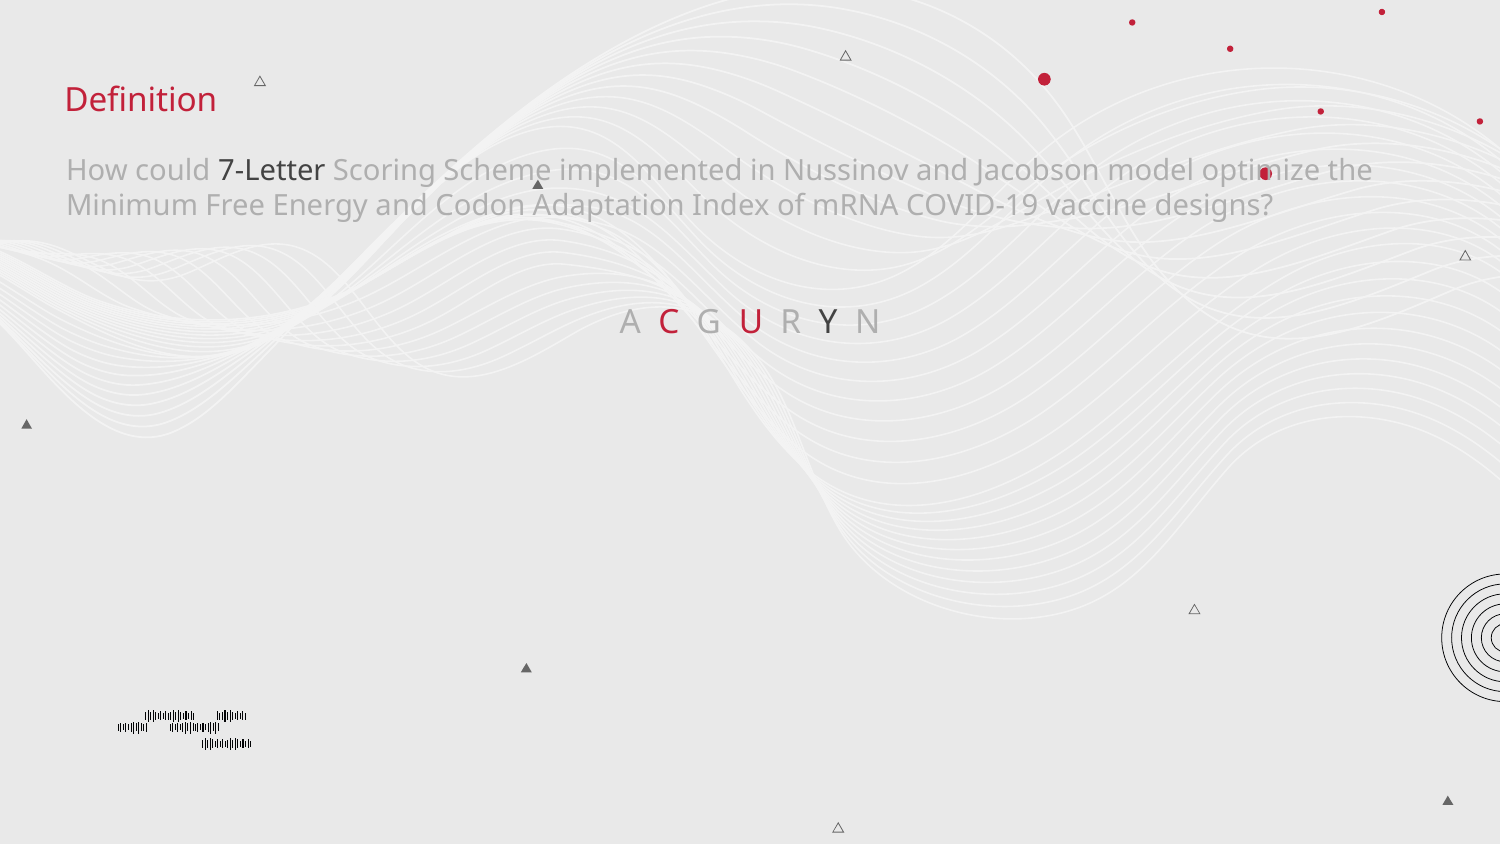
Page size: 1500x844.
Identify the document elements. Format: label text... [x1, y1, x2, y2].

title Definition [64, 43, 981, 143]
text_box How could 7-Letter Scoring Scheme implemented in Nussinov and Jacobson model optimize the Minimum Free Energy and Codon Adaptation Index of mRNA COVID-19 vaccine designs? [51, 143, 1449, 229]
text_box A C G U R Y N [51, 293, 1449, 468]
